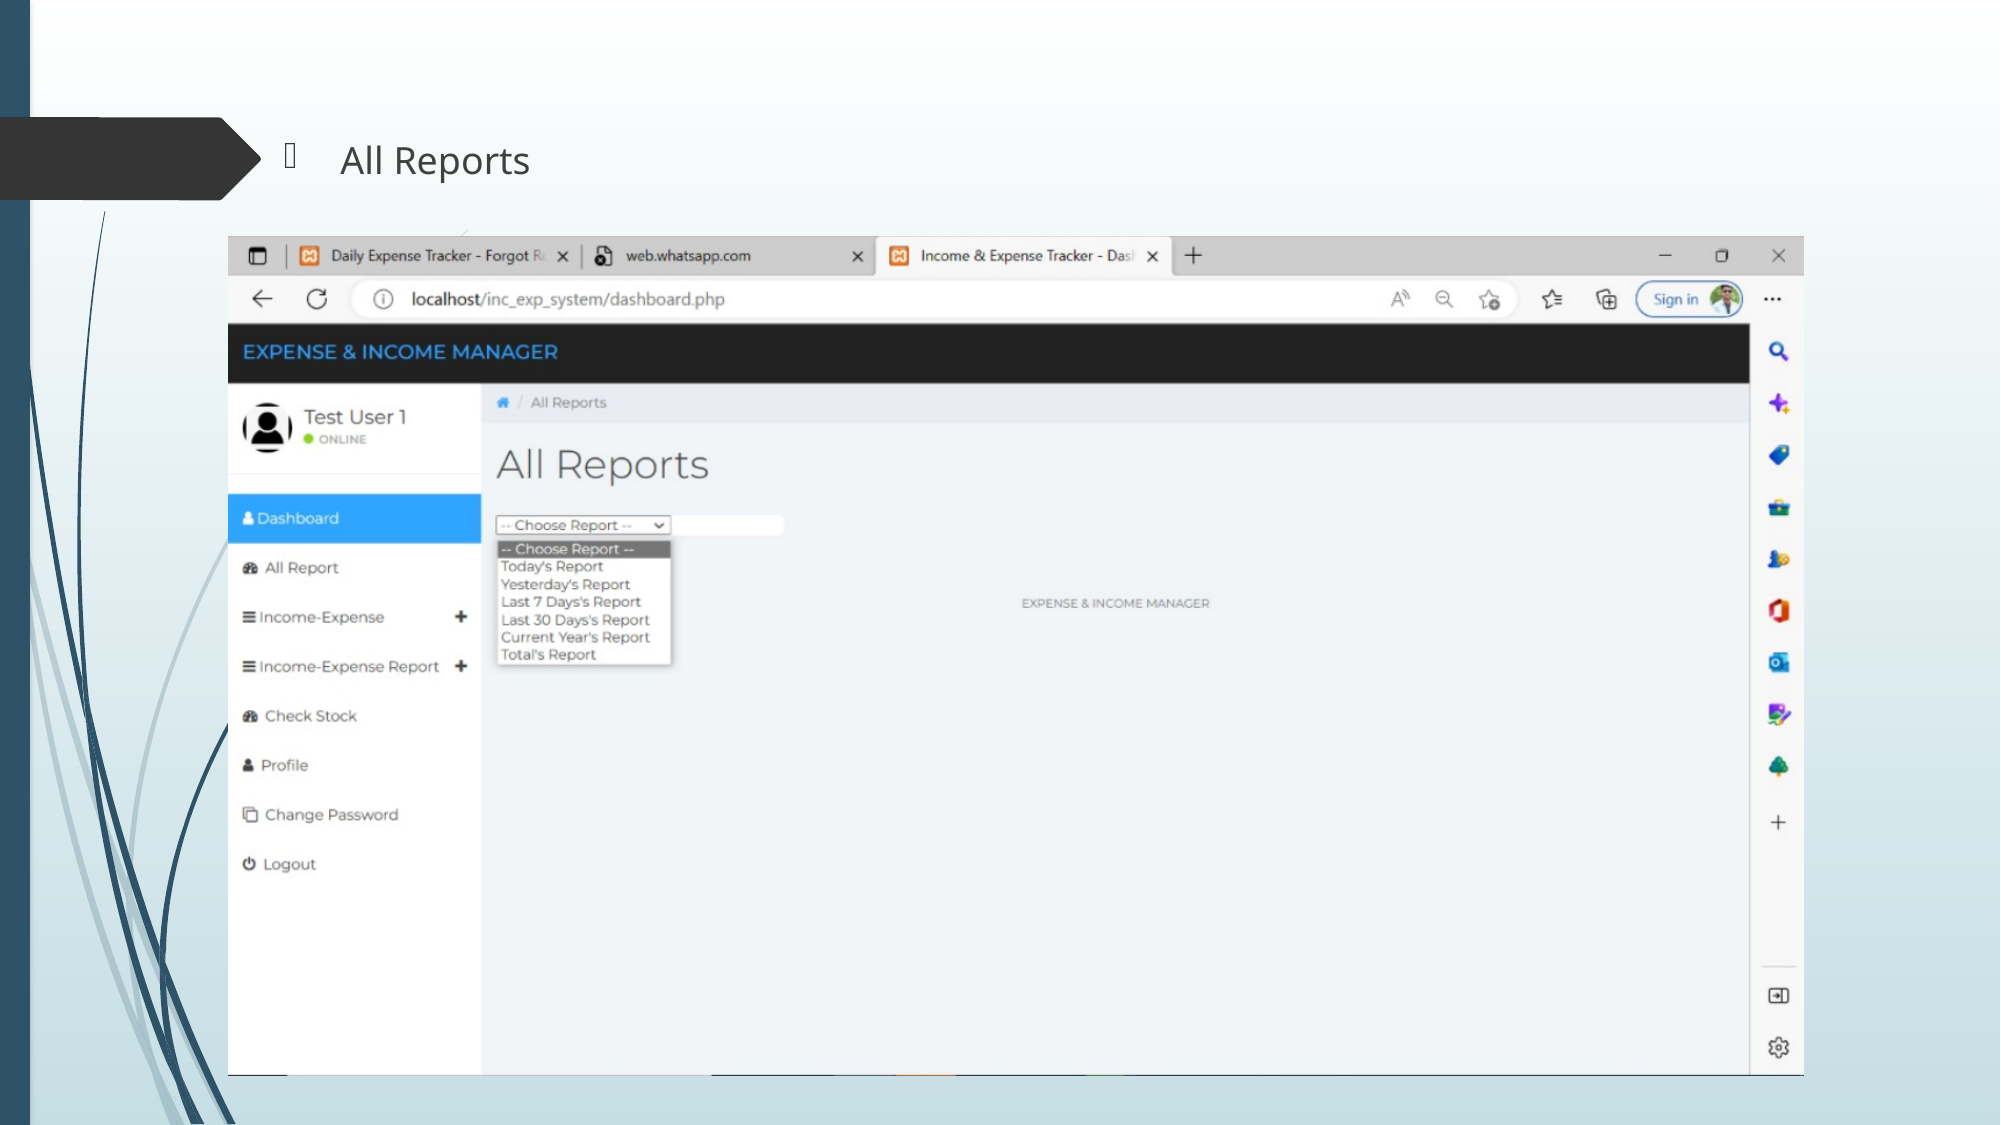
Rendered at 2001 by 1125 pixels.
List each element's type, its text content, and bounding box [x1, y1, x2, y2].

picture [227, 236, 1804, 1076]
list All Reports [269, 129, 1731, 203]
